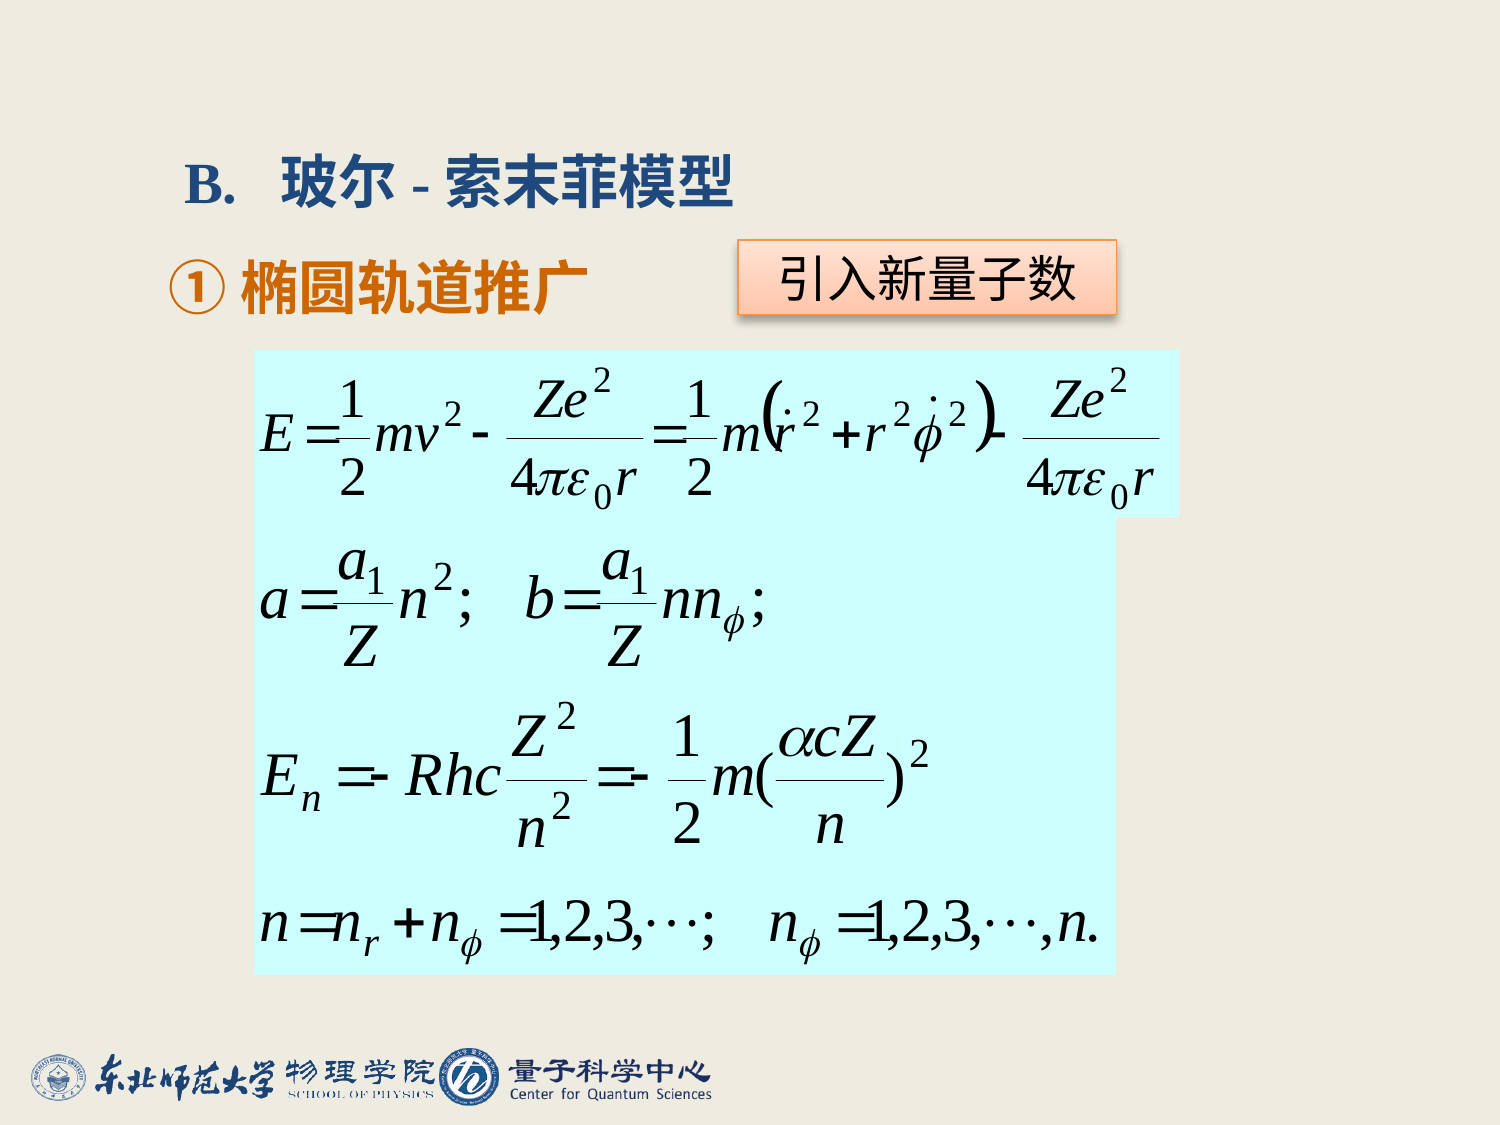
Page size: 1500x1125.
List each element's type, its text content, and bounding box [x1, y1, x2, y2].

text_box 引入新量子数 [737, 239, 1117, 315]
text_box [253, 514, 1117, 976]
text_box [253, 349, 1180, 518]
picture [20, 1046, 719, 1108]
text_box ①椭圆轨道推广 [153, 243, 606, 329]
text_box B. 玻尔-索末菲模型 [112, 137, 1424, 223]
